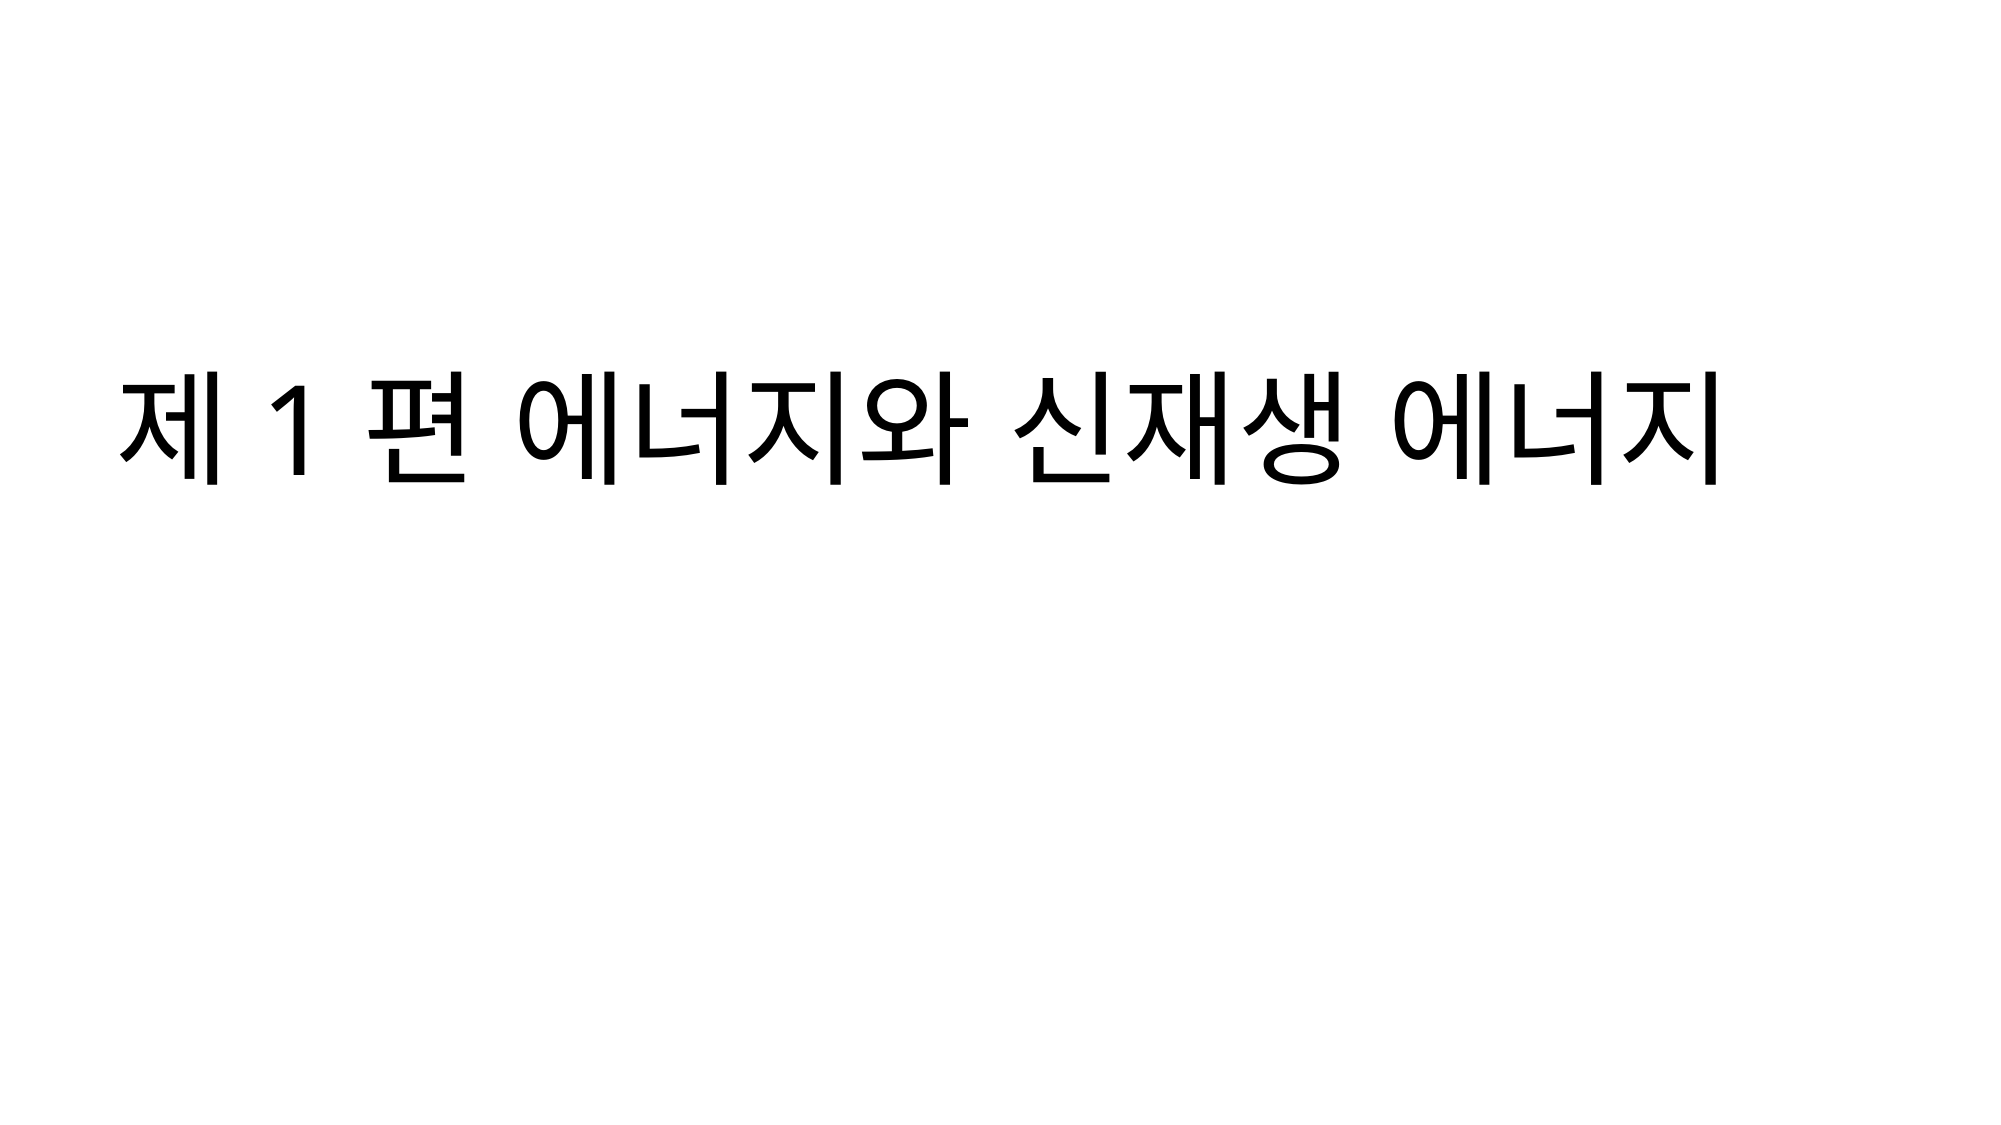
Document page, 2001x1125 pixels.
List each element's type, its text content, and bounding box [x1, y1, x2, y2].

title 제1편 에너지와 신재생 에너지 [100, 337, 1922, 511]
